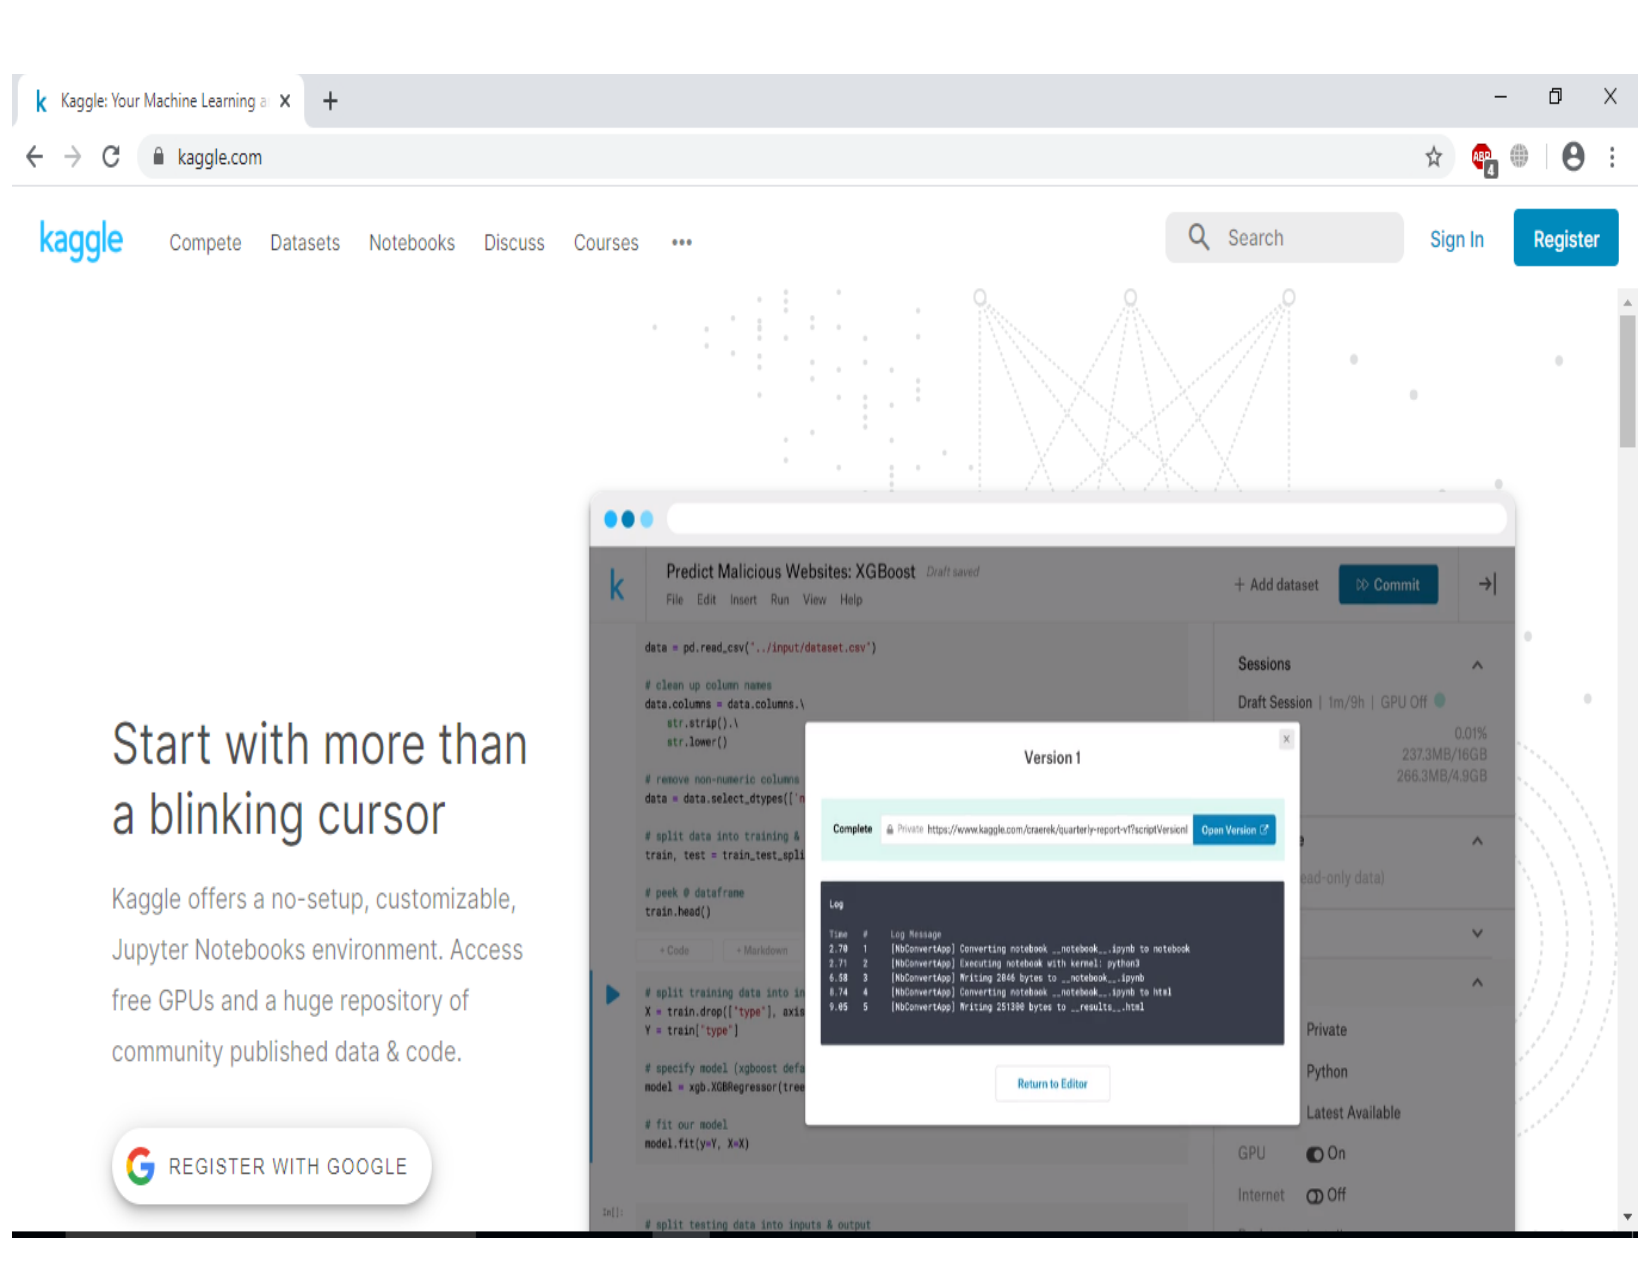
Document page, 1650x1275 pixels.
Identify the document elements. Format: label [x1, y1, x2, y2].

picture [12, 74, 1638, 1238]
